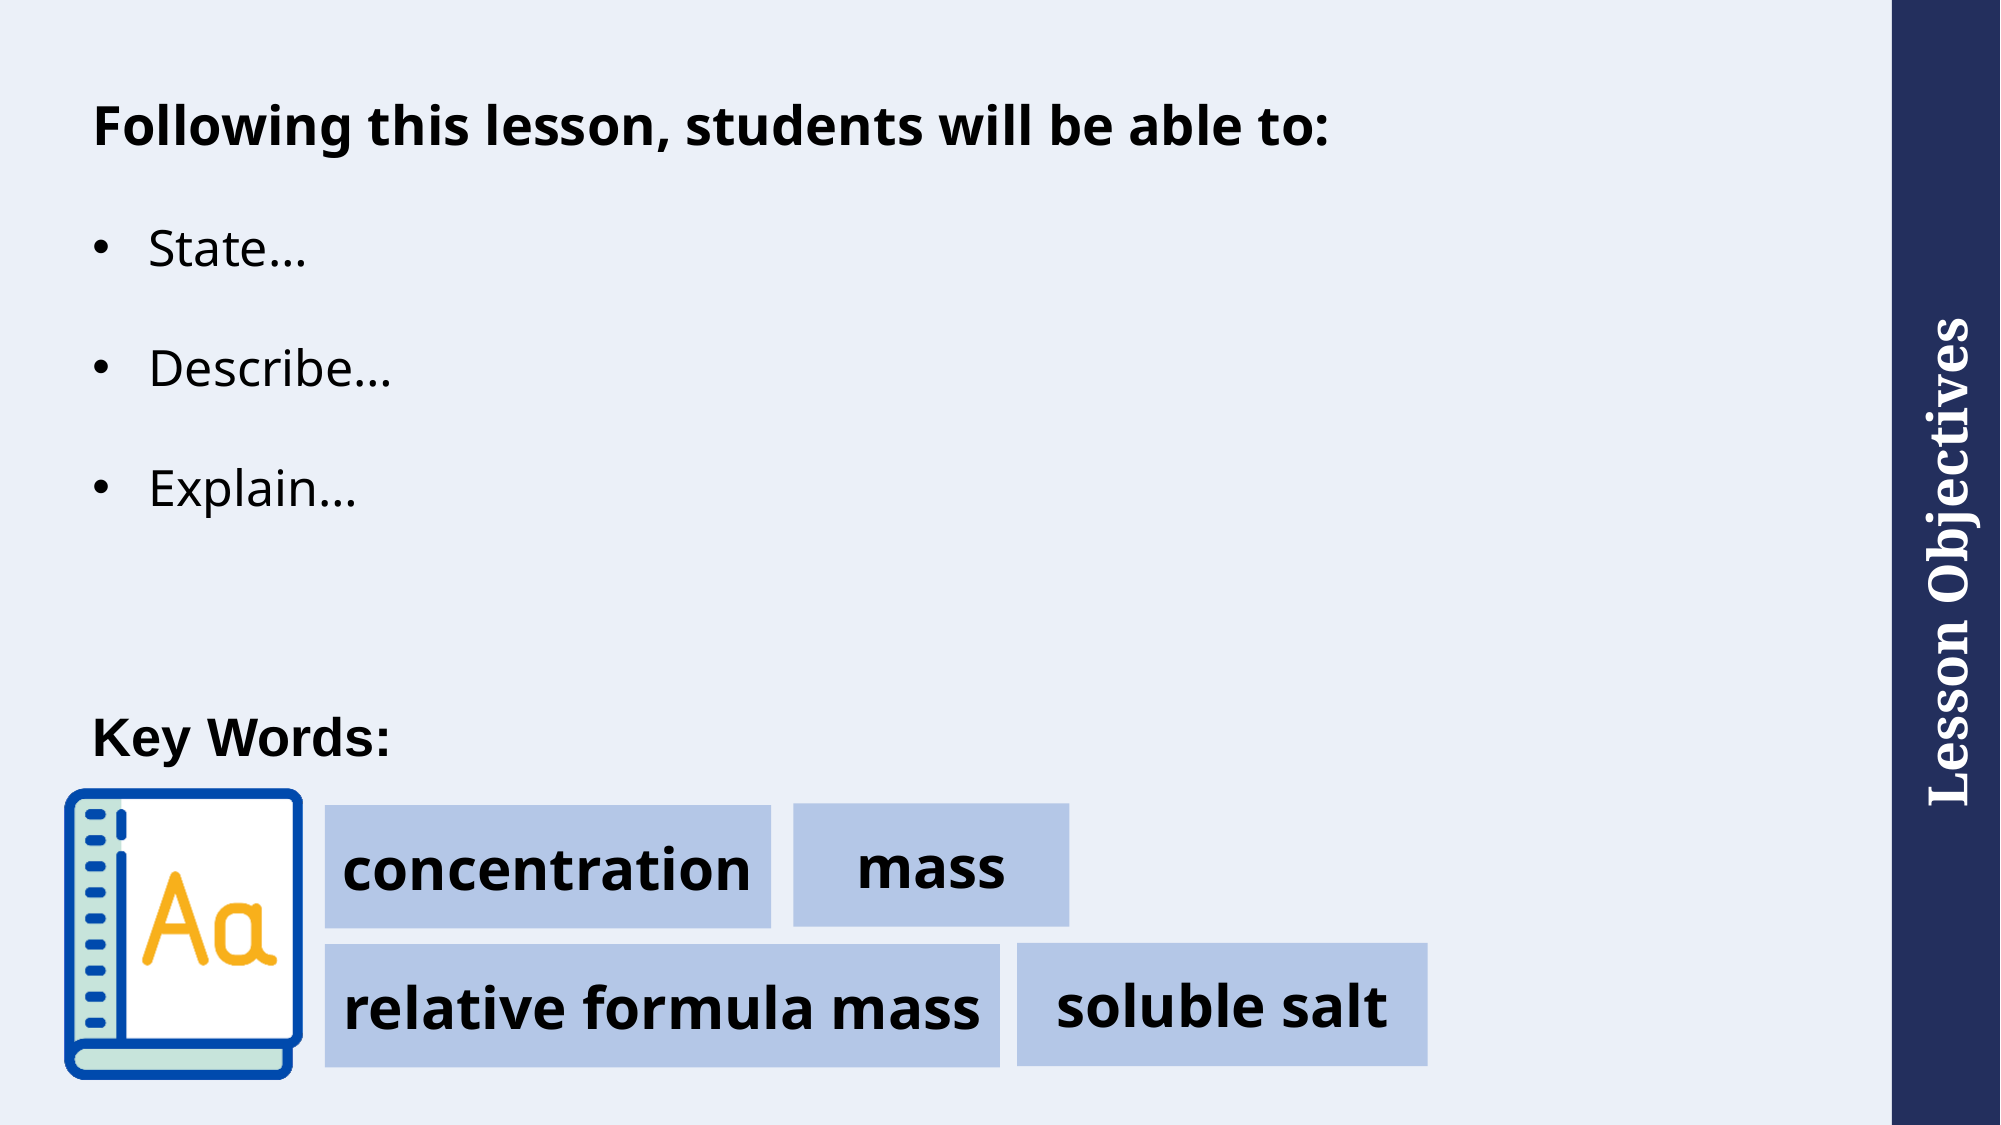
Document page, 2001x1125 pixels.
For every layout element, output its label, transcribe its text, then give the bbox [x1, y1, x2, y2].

text_box mass [792, 802, 1071, 928]
text_box soluble salt [1016, 942, 1429, 1067]
text_box concentration [406, 804, 772, 929]
text_box Following this lesson, students will be able to: [77, 91, 1428, 210]
picture [0, 777, 406, 1095]
text_box Key Words: [77, 702, 1428, 821]
text_box State… Describe… Explain… [77, 209, 1820, 584]
text_box relative formula mass [406, 943, 1001, 1068]
